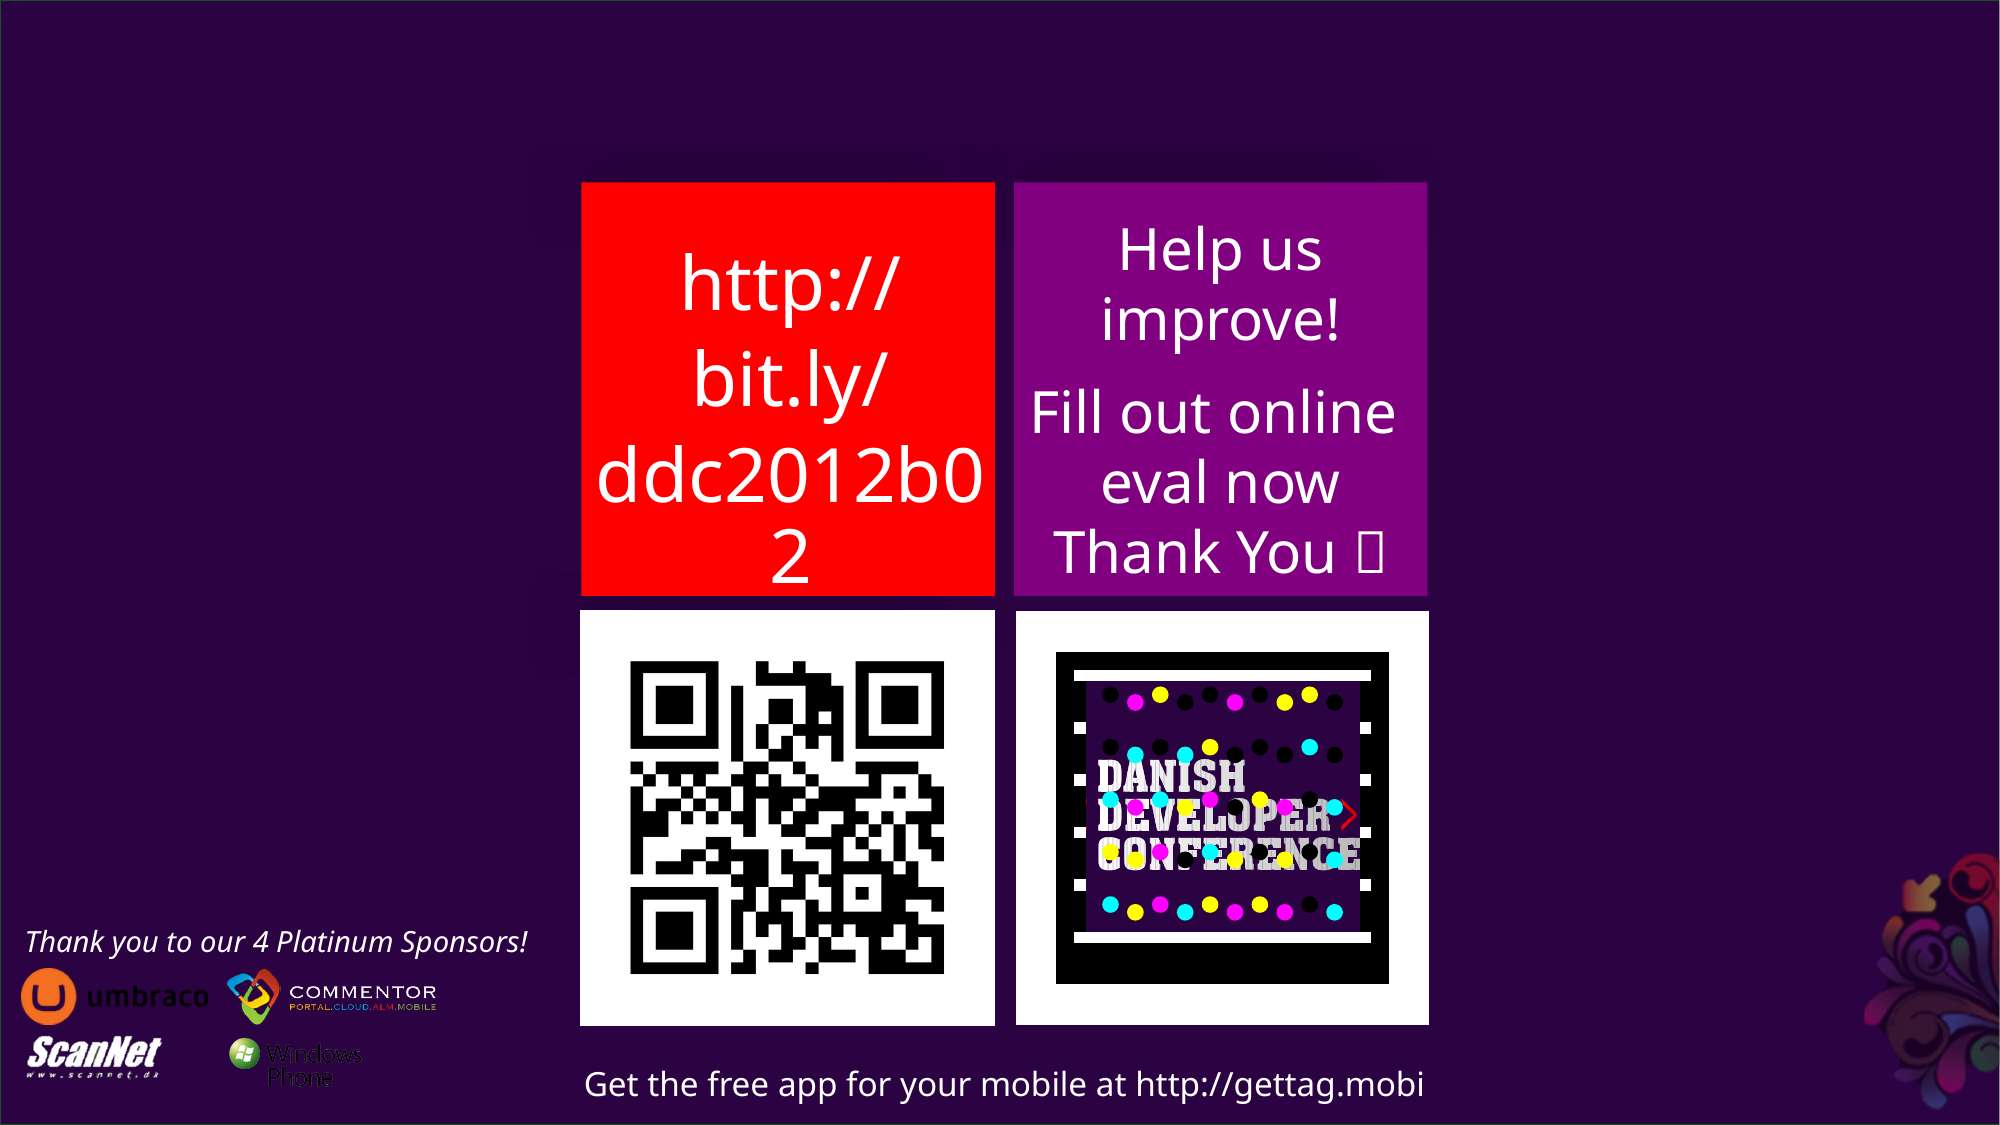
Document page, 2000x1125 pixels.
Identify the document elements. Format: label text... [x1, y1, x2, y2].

picture [227, 968, 437, 1025]
text_box Thank you to our 4 Platinum Sponsors! [24, 923, 564, 959]
picture [580, 610, 995, 1026]
text_box Get the free app for your mobile at http://gettag.mobi [580, 1062, 1430, 1103]
picture [24, 1026, 167, 1083]
picture [227, 1034, 368, 1091]
list http:// bit.ly/ ddc2012b02 [581, 246, 1000, 528]
picture [1015, 610, 1430, 1026]
picture [21, 968, 208, 1025]
